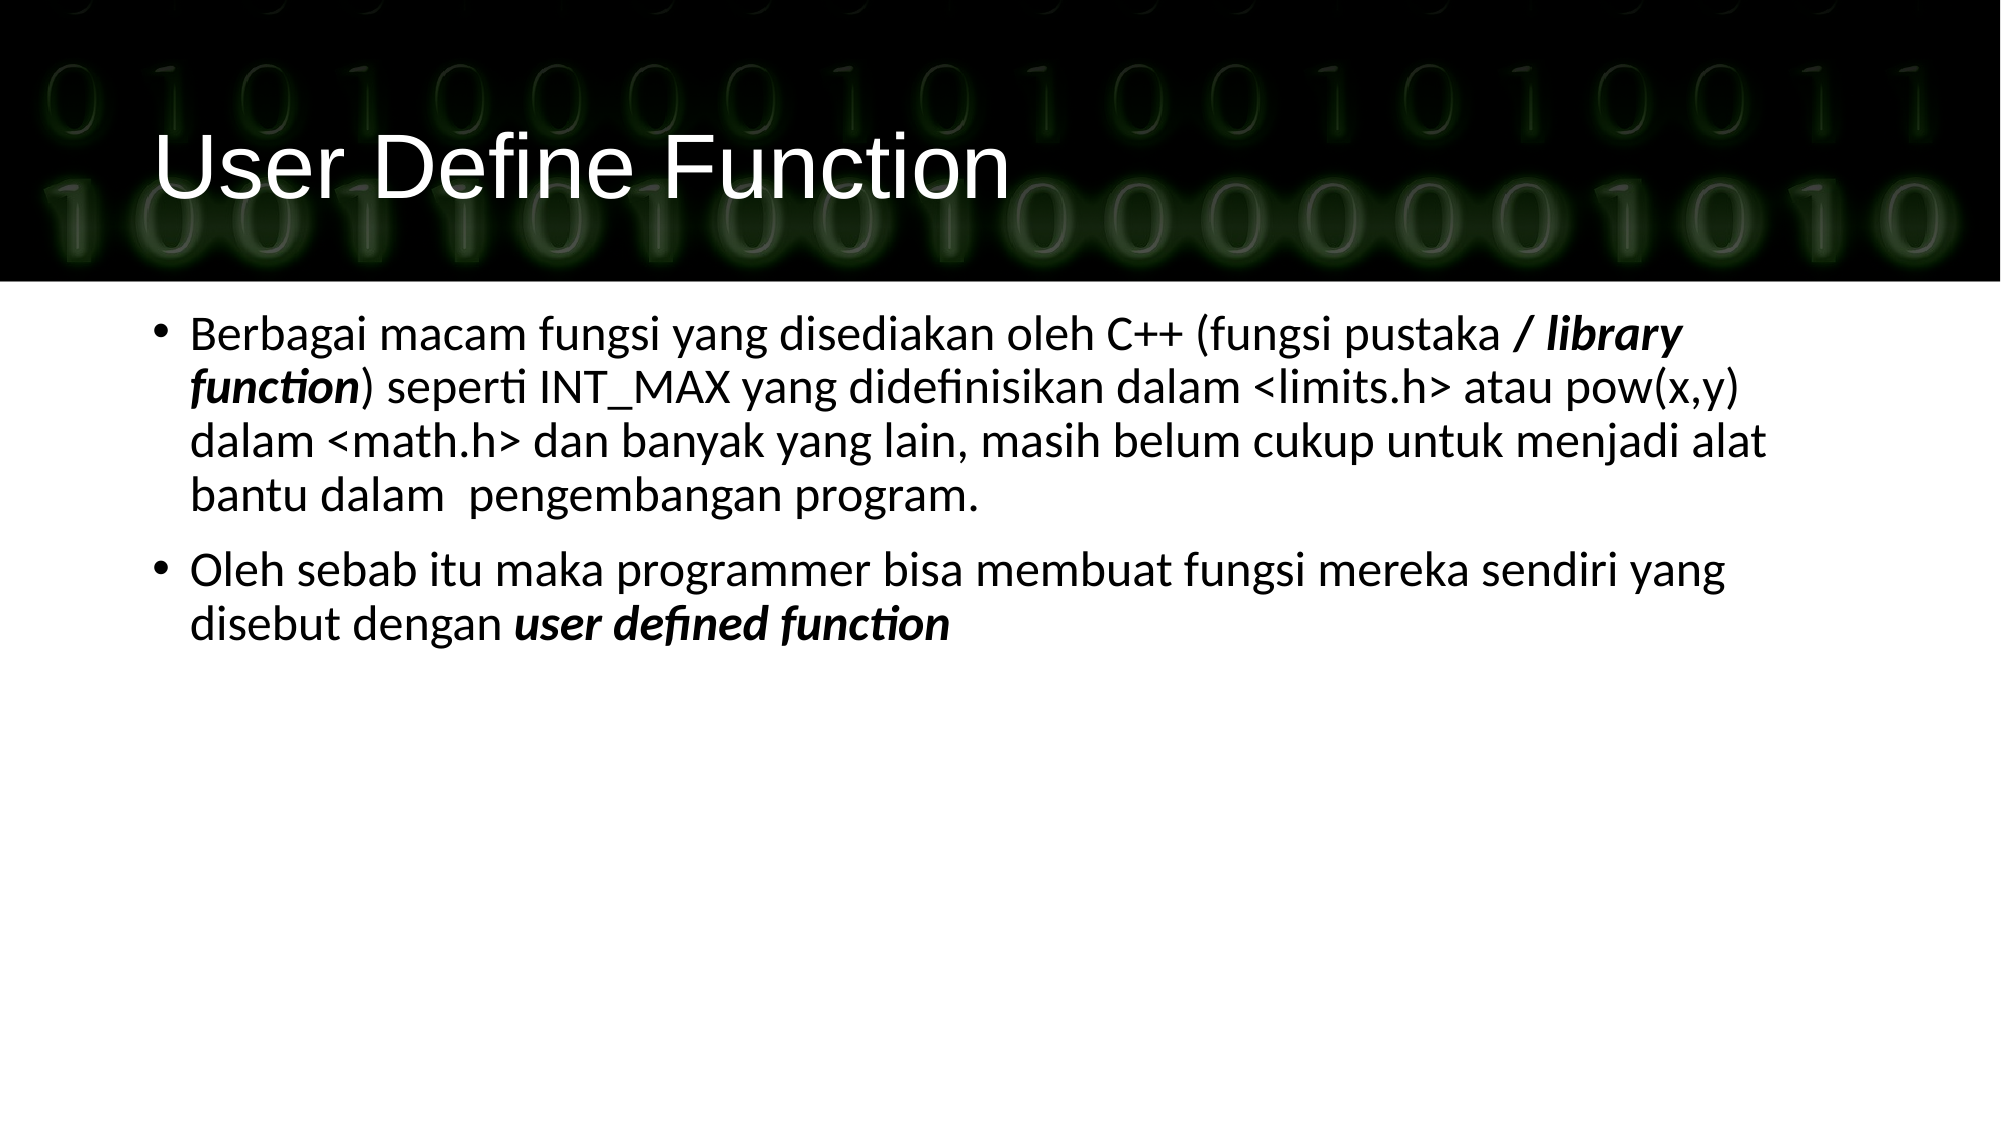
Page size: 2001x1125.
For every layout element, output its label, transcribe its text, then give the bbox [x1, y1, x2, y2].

picture [0, 0, 2001, 1125]
text_box User Define Function [137, 59, 1863, 278]
text_box Berbagai macam fungsi yang disediakan oleh C++ (fungsi pustaka / library function) seperti INT_MAX yang didefinisikan dalam <limits.h> atau pow(x,y) dalam <math.h> dan banyak yang lain, masih belum cukup untuk menjadi alat bantu dalam pengembangan program. Oleh sebab itu maka programmer bisa membuat fungsi mereka sendiri yang disebut dengan user defined function [137, 299, 1863, 1014]
